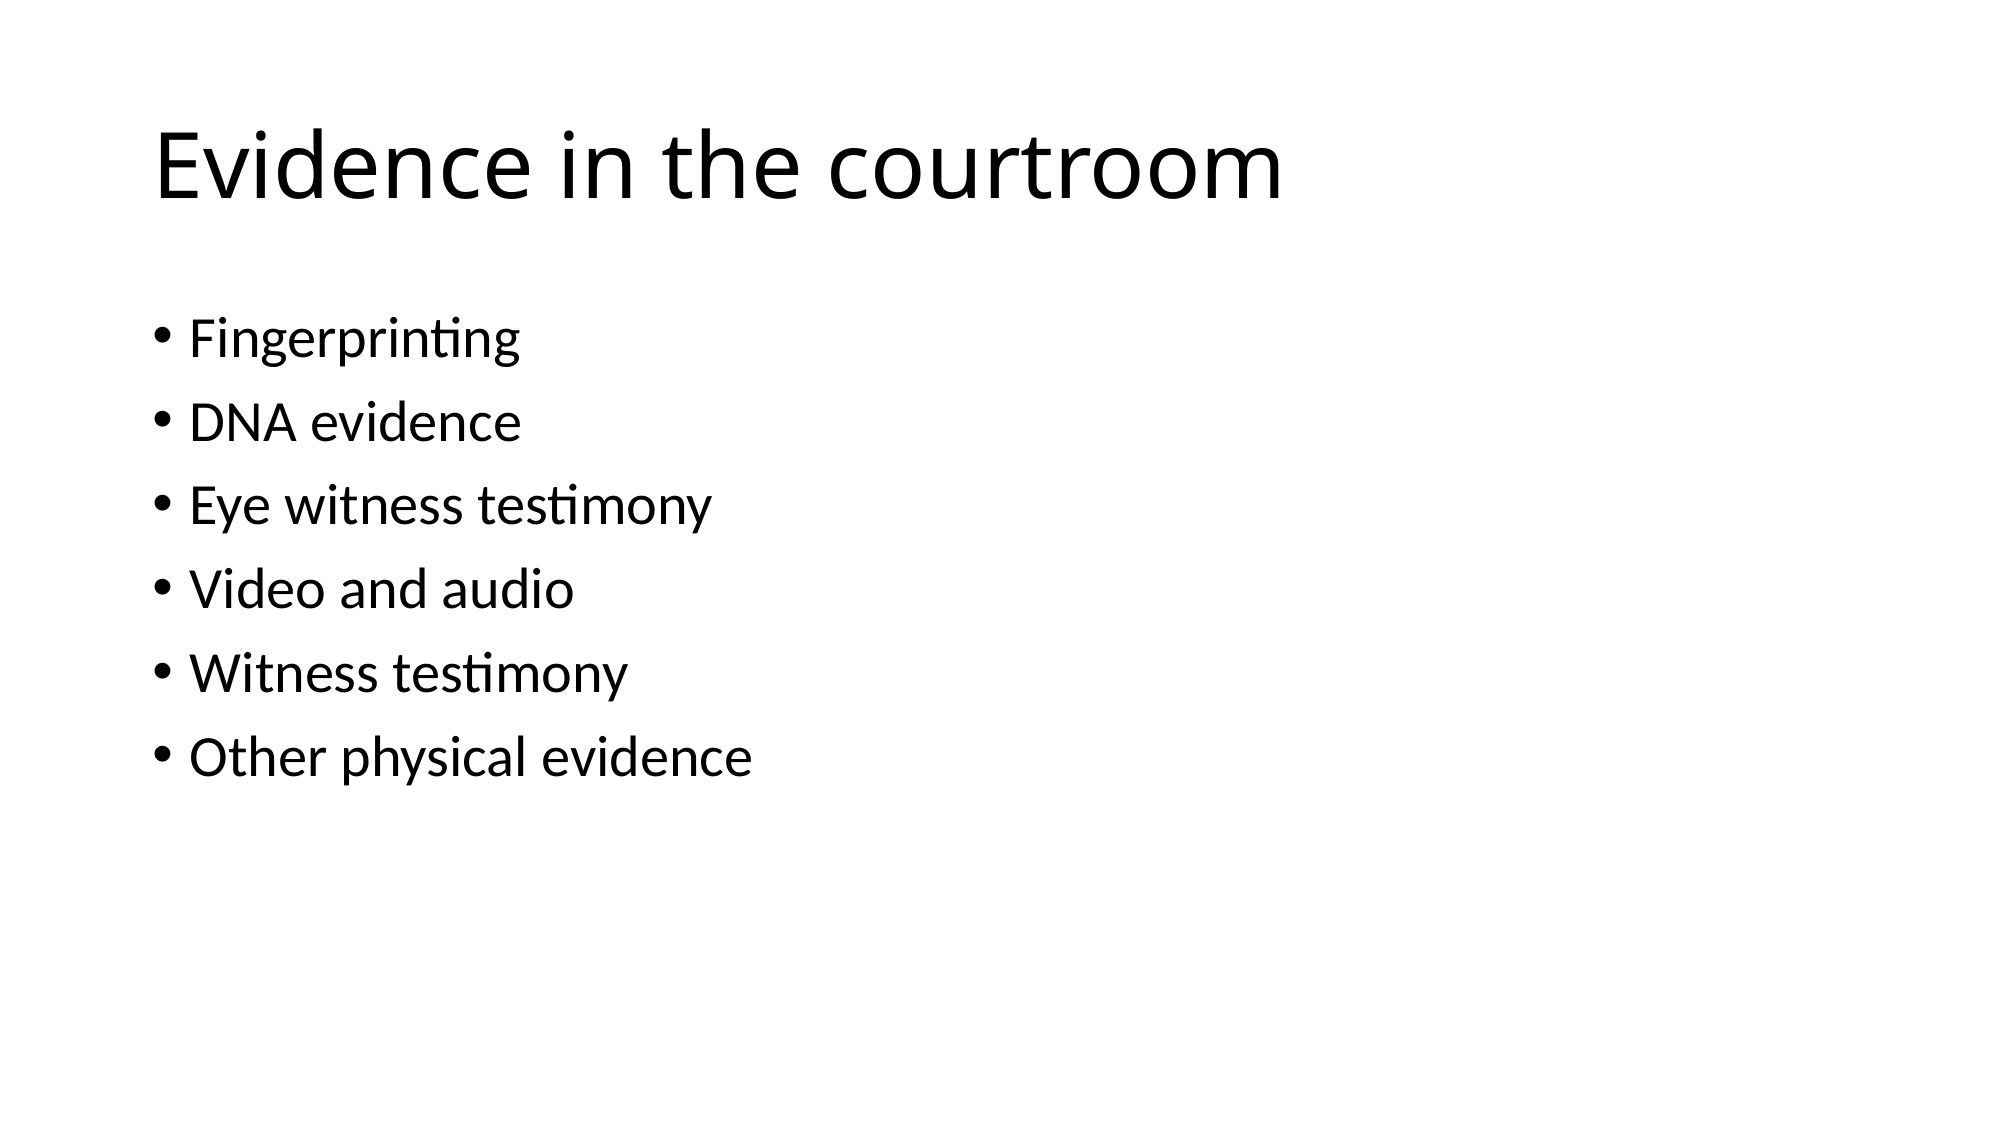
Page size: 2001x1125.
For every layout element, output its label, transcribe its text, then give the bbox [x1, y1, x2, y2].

title Evidence in the courtroom [137, 59, 1863, 278]
list Fingerprinting DNA evidence Eye witness testimony Video and audio Witness testimony Other physical evidence [137, 299, 1863, 1014]
